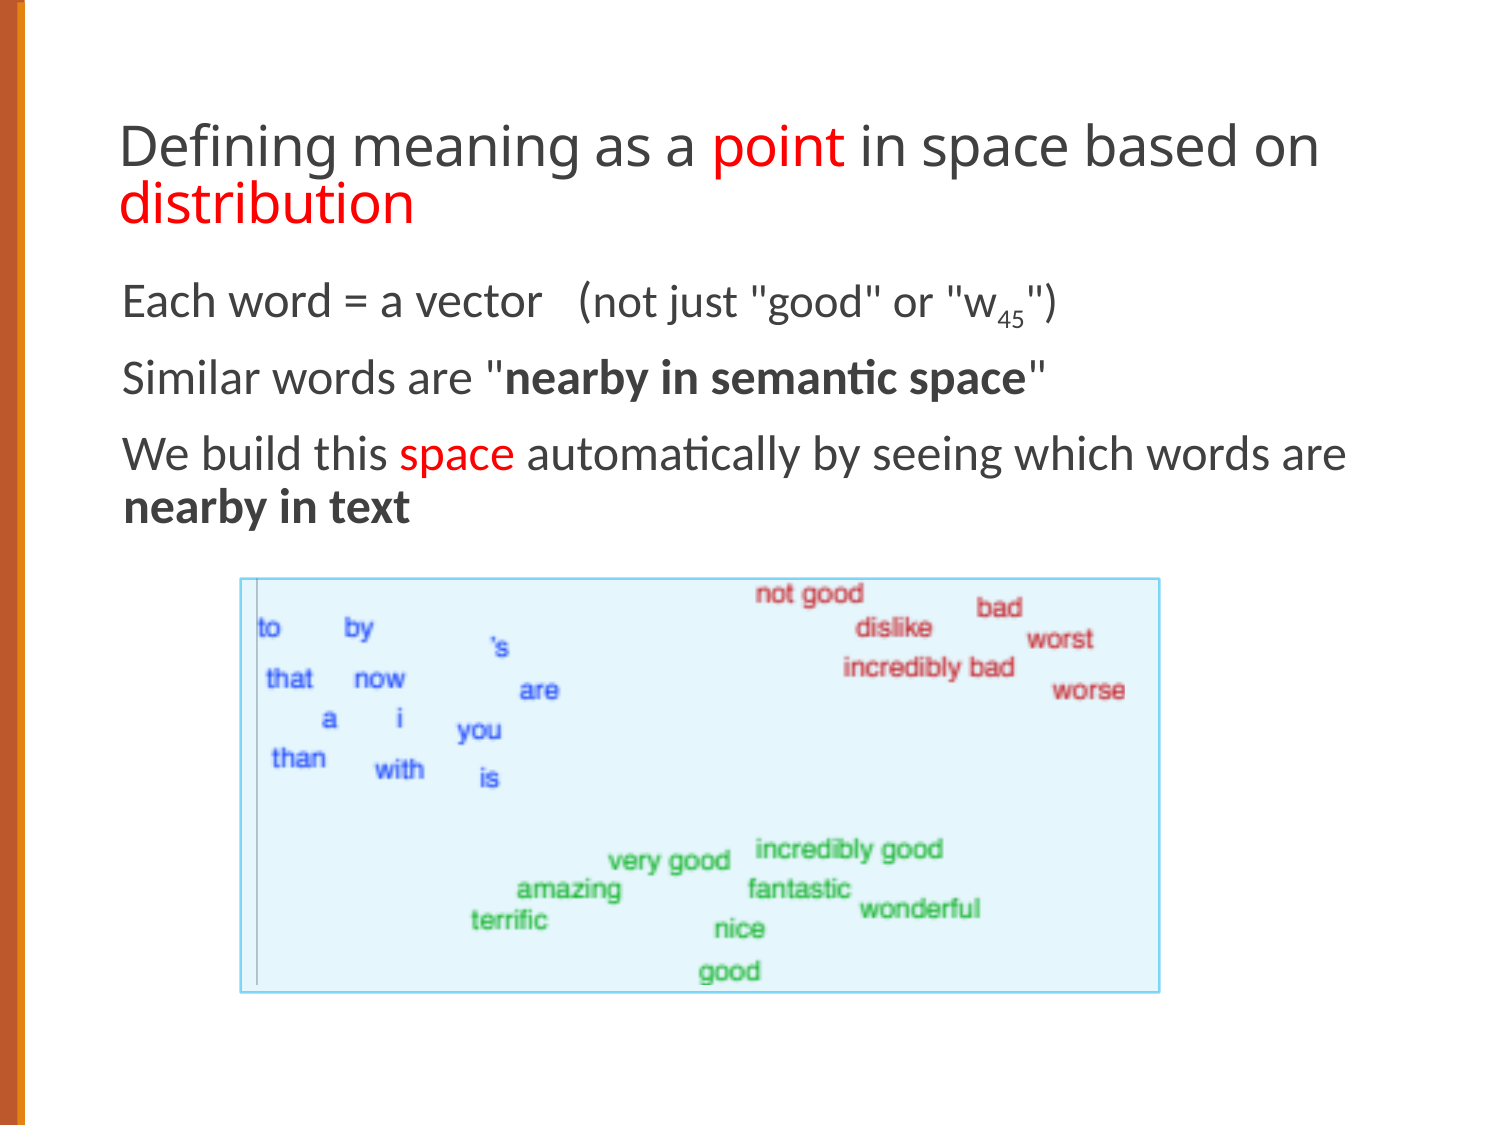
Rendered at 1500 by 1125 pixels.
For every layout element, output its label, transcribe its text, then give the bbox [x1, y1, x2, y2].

text_box [239, 966, 1161, 994]
title Defining meaning as a point in space based on distribution [103, 112, 1491, 243]
list Each word = a vector (not just "good" or "w45") Similar words are "nearby in semantic space" We build this space automatically by seeing which words are nearby in text [121, 261, 1454, 966]
picture [237, 578, 1126, 985]
